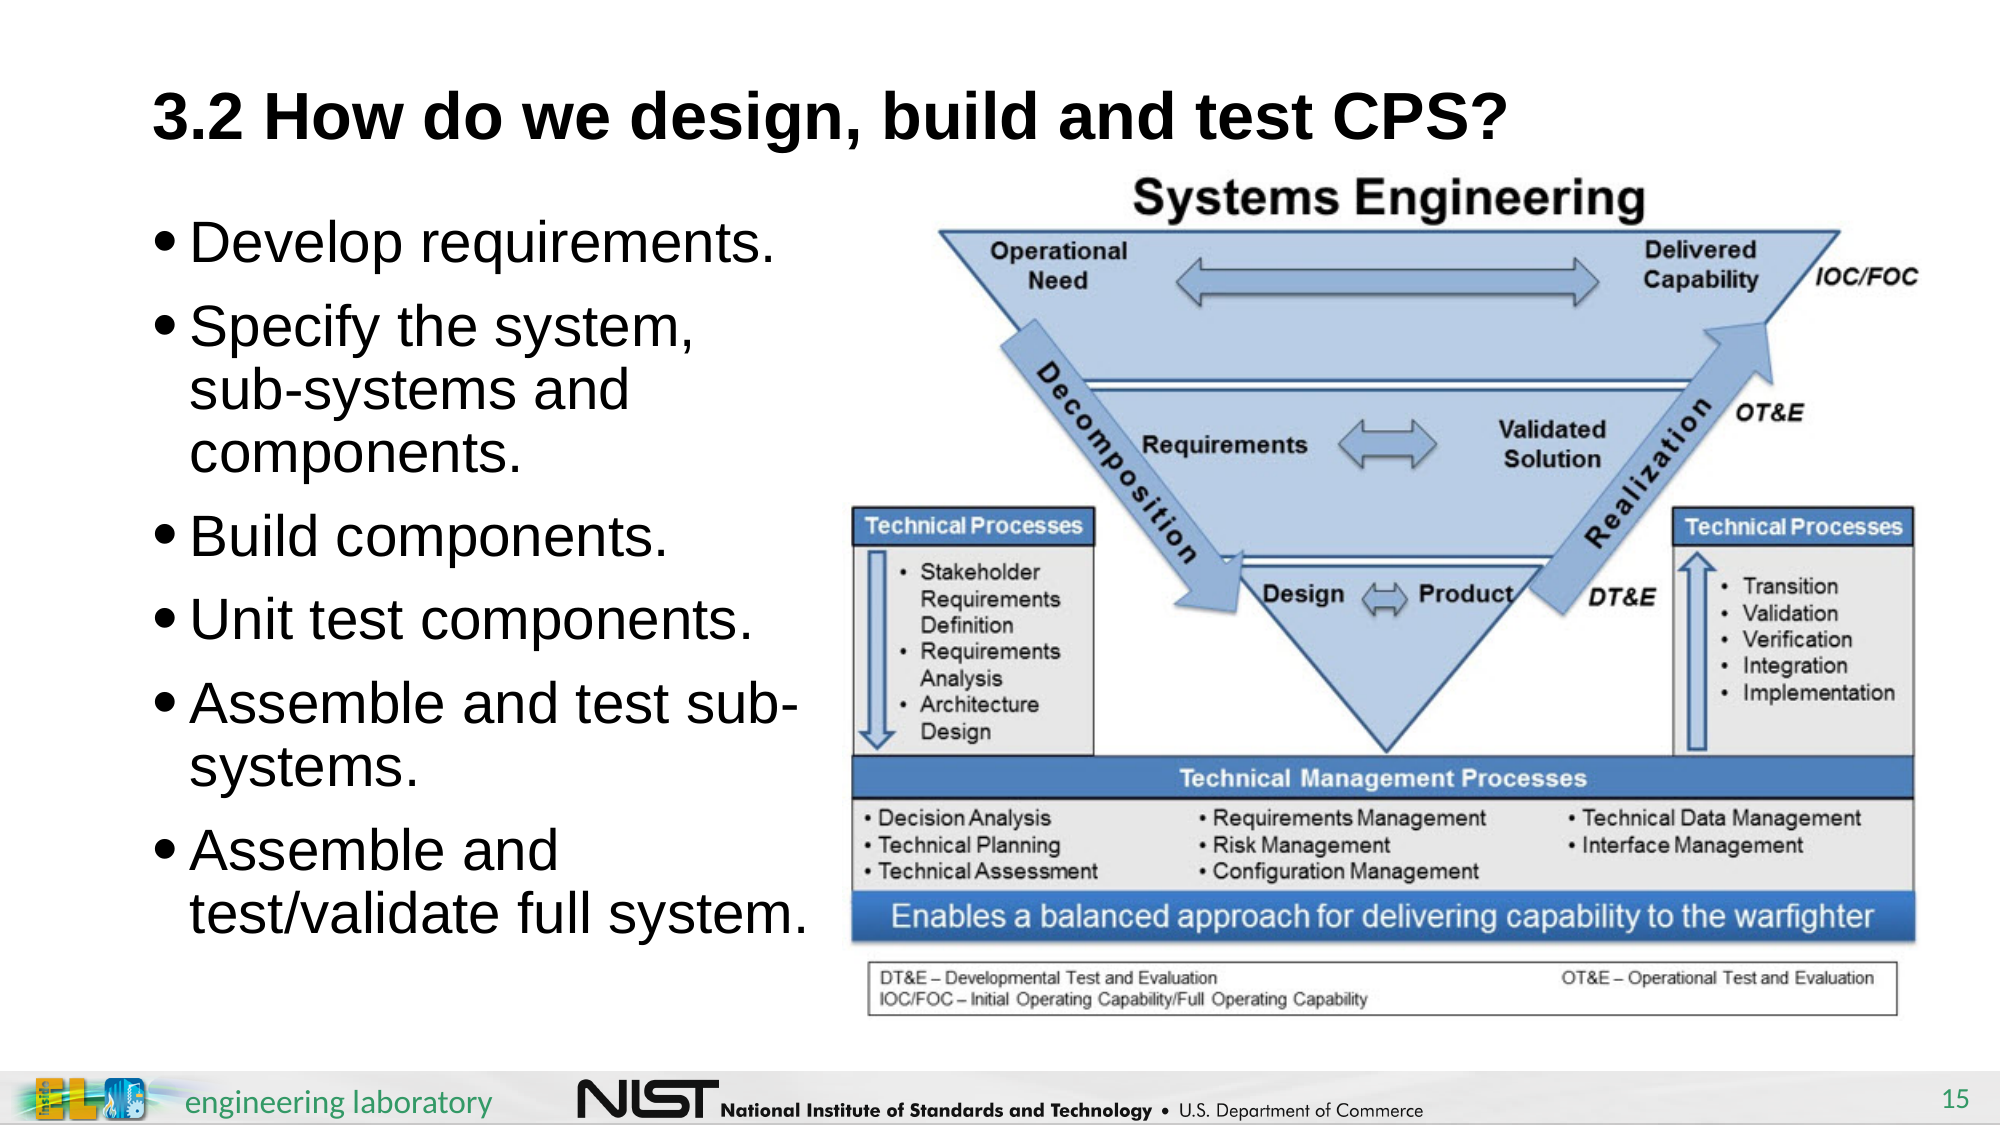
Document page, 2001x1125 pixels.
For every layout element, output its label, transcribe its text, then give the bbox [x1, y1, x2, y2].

slide_number 15 [1876, 1077, 1971, 1116]
list Develop requirements. Specify the system, sub-systems and components. Build components. Unit test components. Assemble and test sub-systems. Assemble and test/validate full system. [137, 204, 830, 994]
picture [572, 1077, 1428, 1123]
title 3.2 How do we design, build and test CPS? [137, 59, 1863, 177]
picture [11, 1075, 237, 1121]
picture [842, 157, 1922, 1021]
